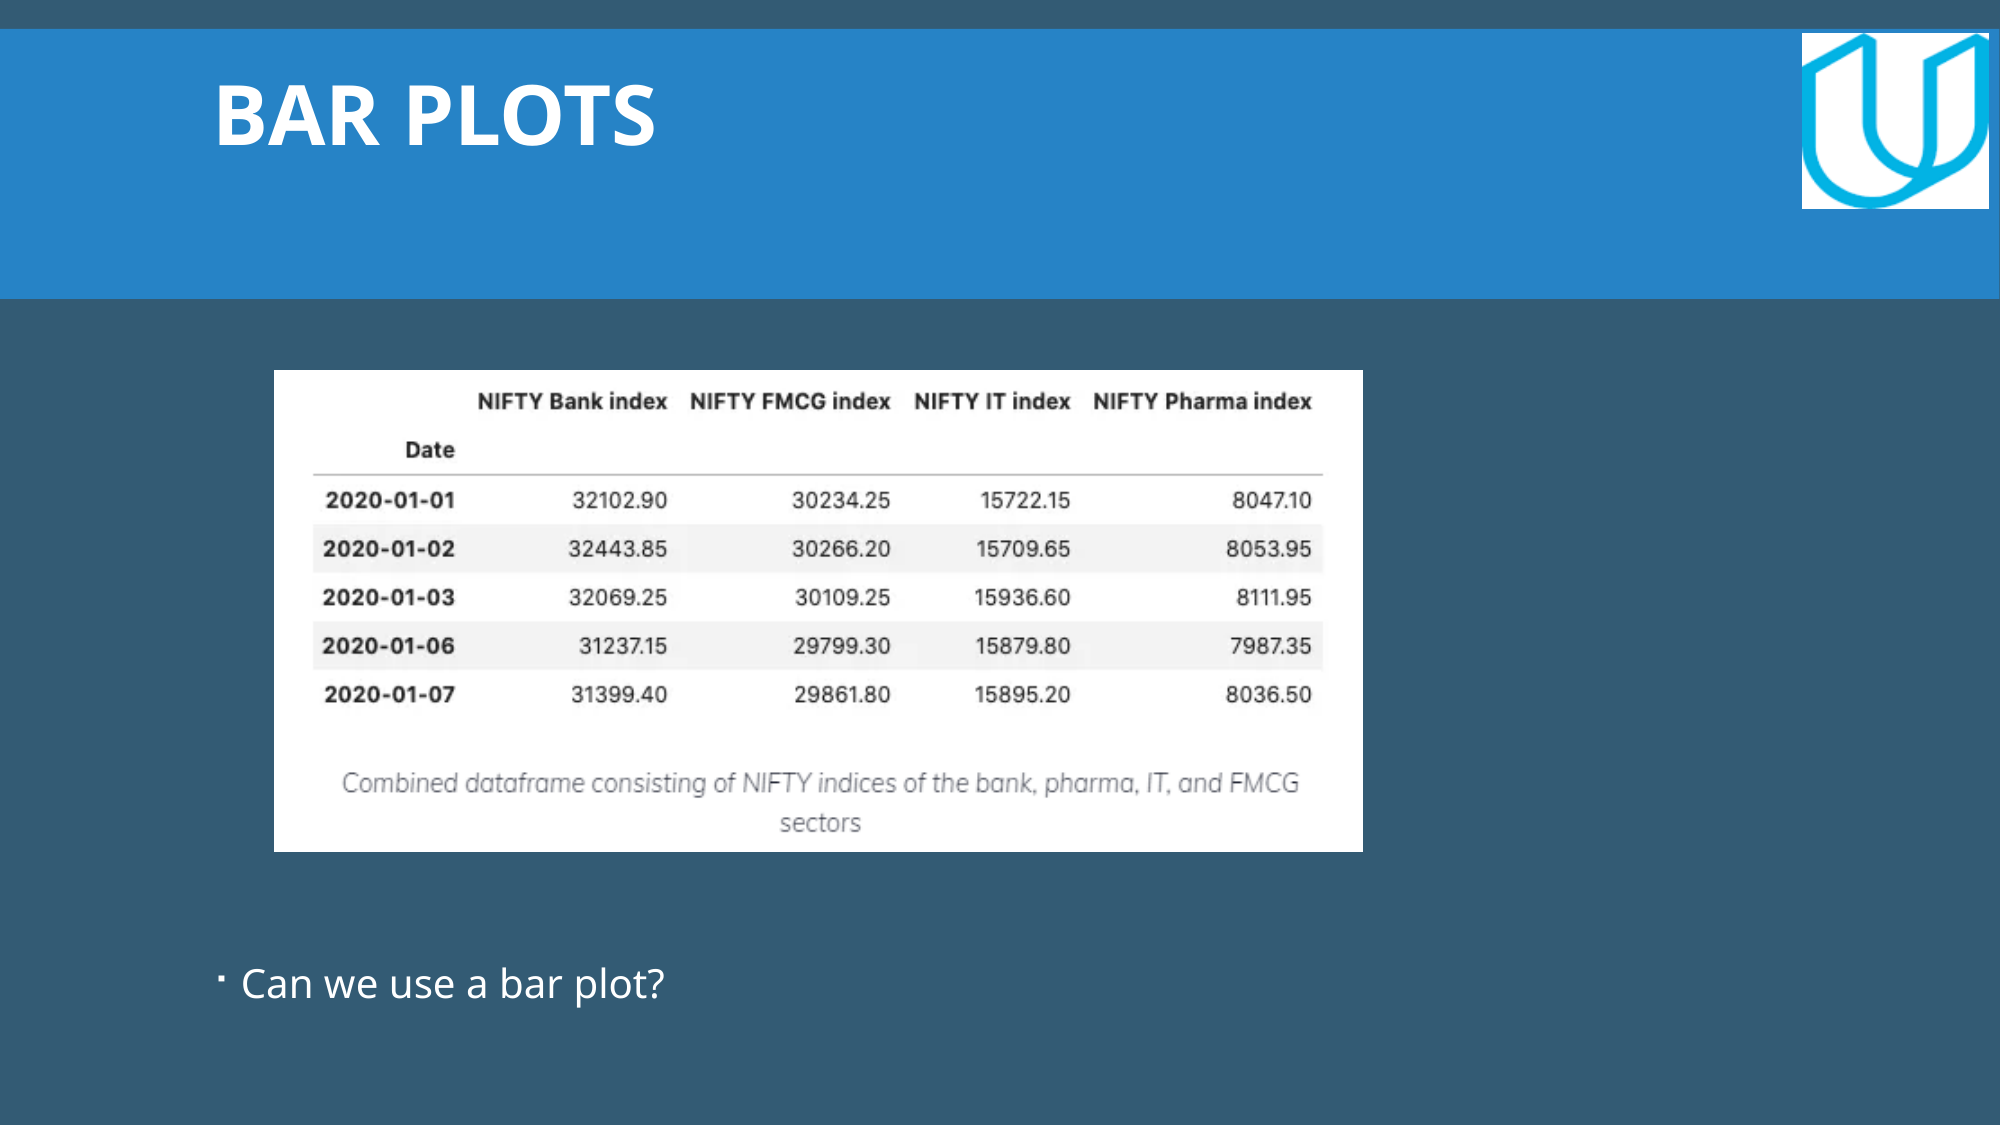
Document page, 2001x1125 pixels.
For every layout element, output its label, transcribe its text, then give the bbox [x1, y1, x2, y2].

picture [1802, 33, 1989, 167]
picture [274, 369, 1363, 853]
picture [1876, 124, 1989, 209]
picture [1816, 47, 1912, 197]
picture [1933, 47, 1974, 167]
picture [1803, 159, 1866, 209]
list Can we use a bar plot? [197, 329, 1803, 1020]
title Bar plots [197, 46, 1803, 295]
